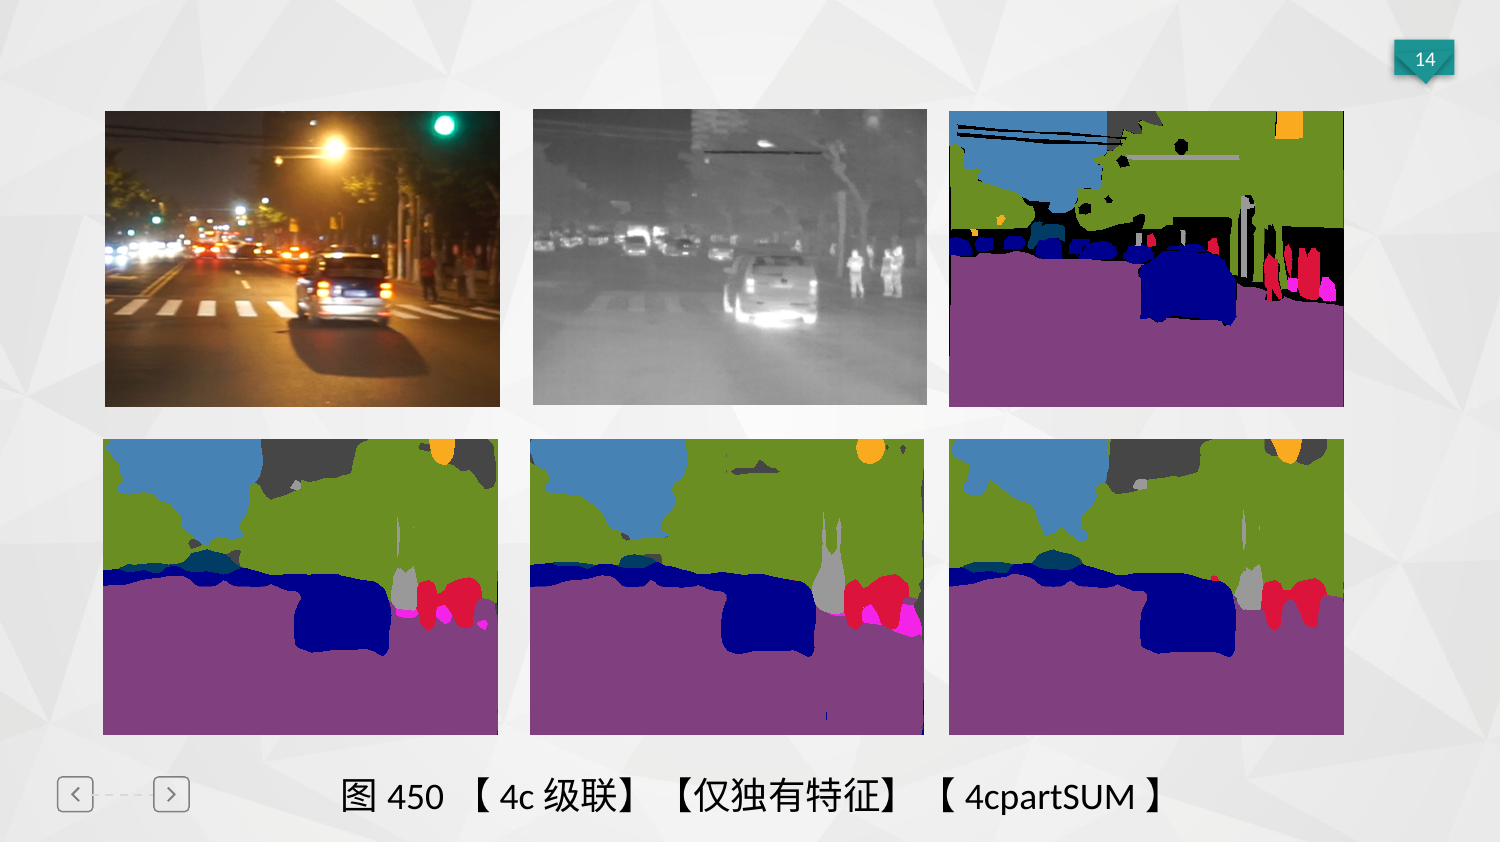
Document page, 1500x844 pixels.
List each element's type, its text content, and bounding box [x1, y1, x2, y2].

text_box 图450【4c级联】【仅独有特征】【4cpartSUM】 [325, 764, 1198, 825]
picture [0, 0, 1500, 842]
